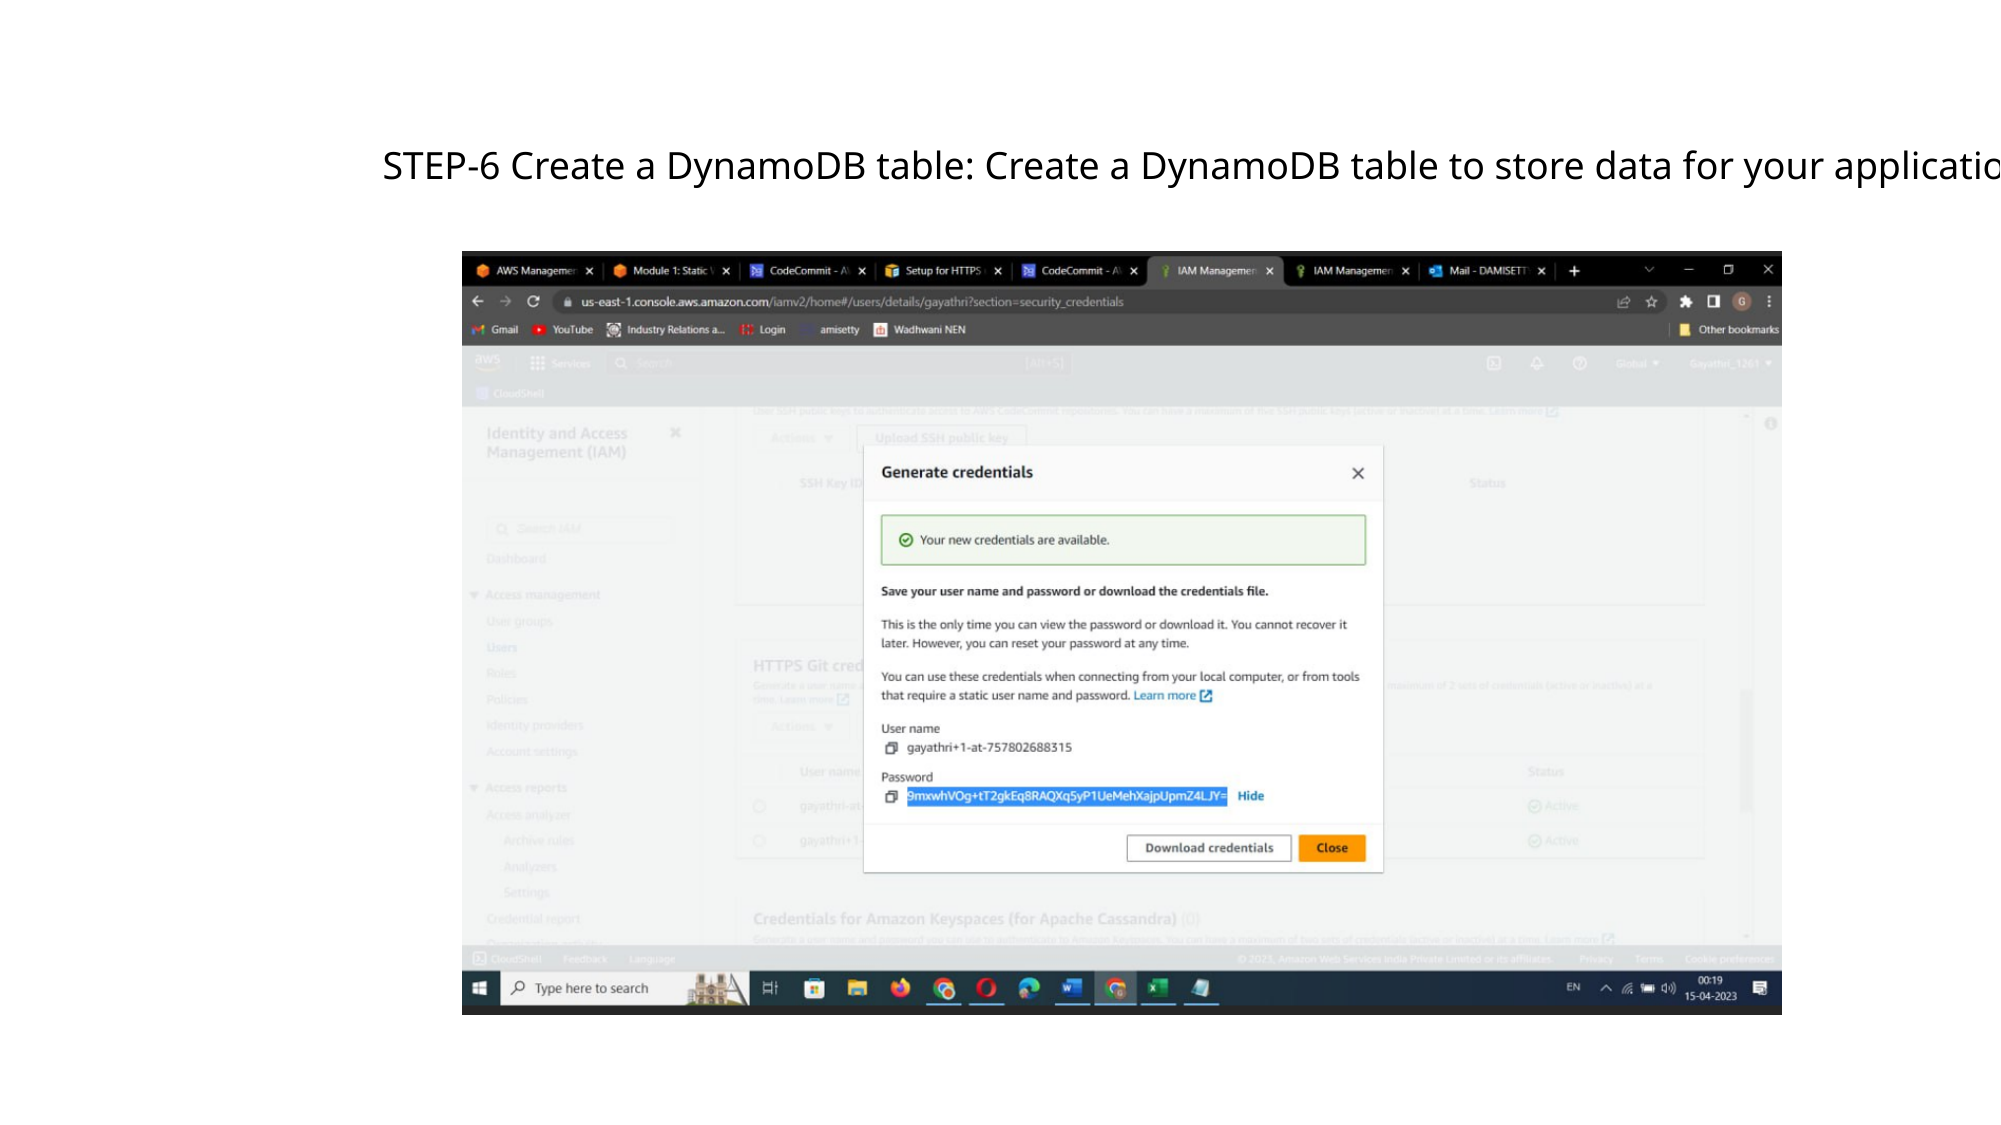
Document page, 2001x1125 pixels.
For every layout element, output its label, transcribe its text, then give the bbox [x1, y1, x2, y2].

text_box STEP-6 Create a DynamoDB table: Create a DynamoDB table to store data for your application. [367, 134, 2000, 194]
picture [462, 251, 1782, 1015]
